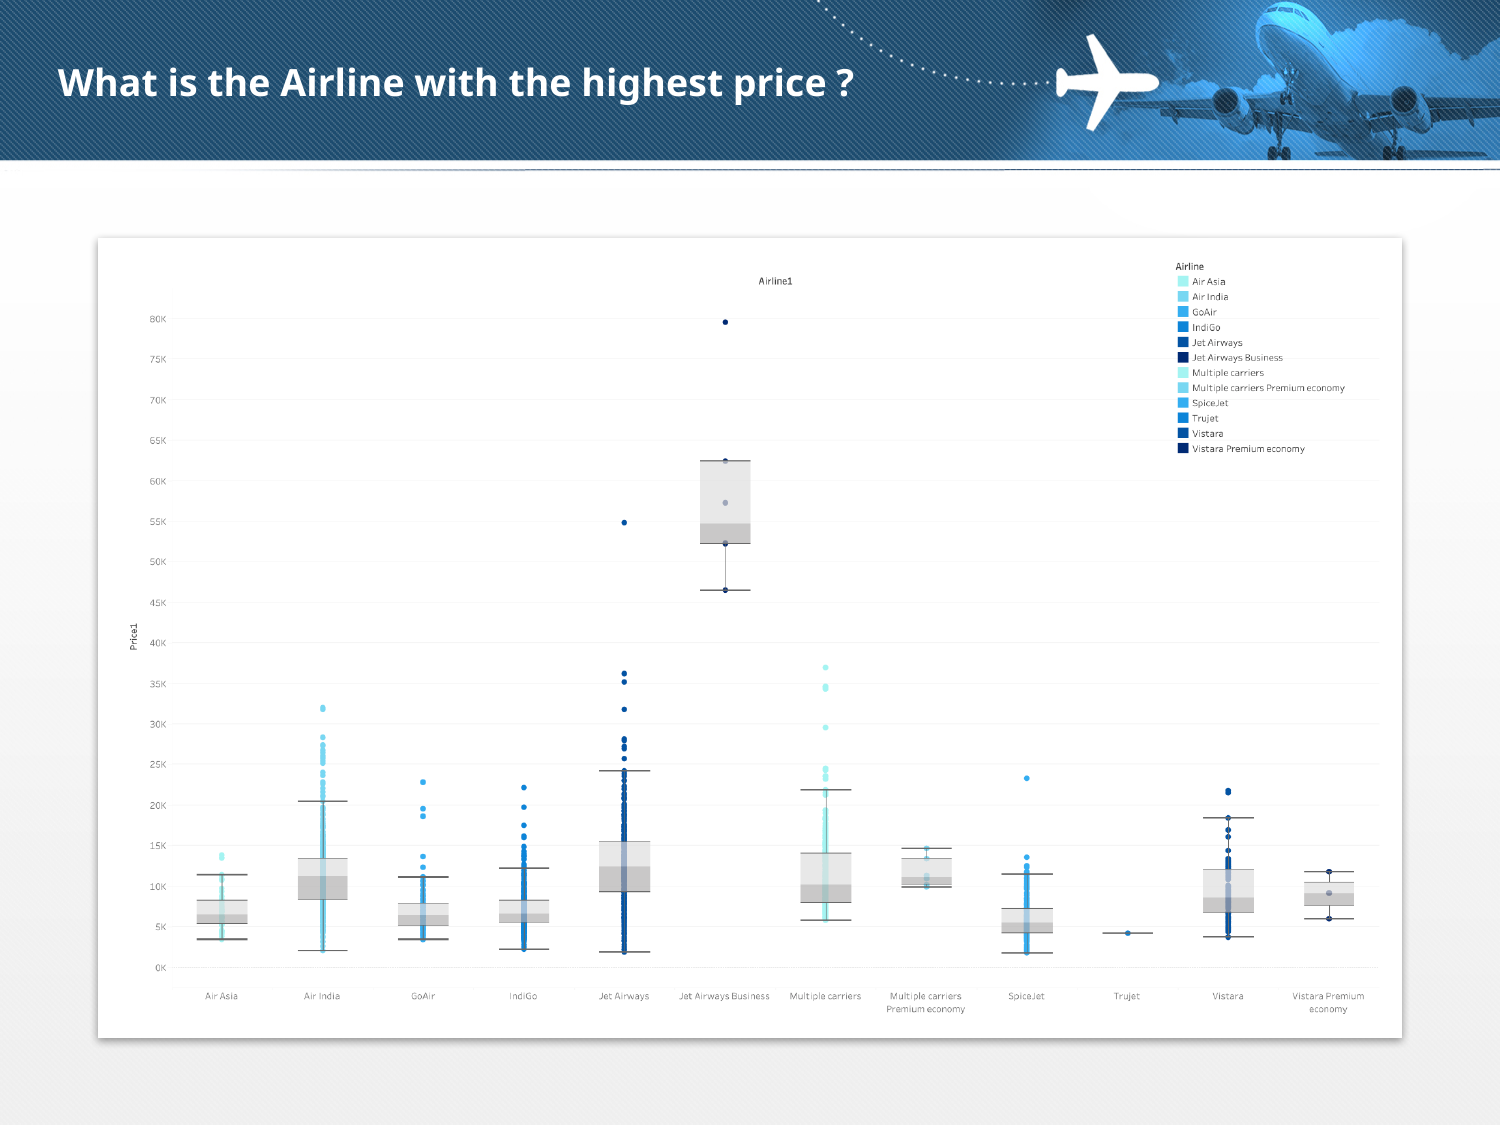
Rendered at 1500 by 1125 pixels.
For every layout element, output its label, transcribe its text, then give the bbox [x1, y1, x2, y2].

title What is the Airline with the highest price ? [29, 14, 1287, 146]
list [64, 231, 1444, 1045]
picture [0, 0, 1500, 1125]
